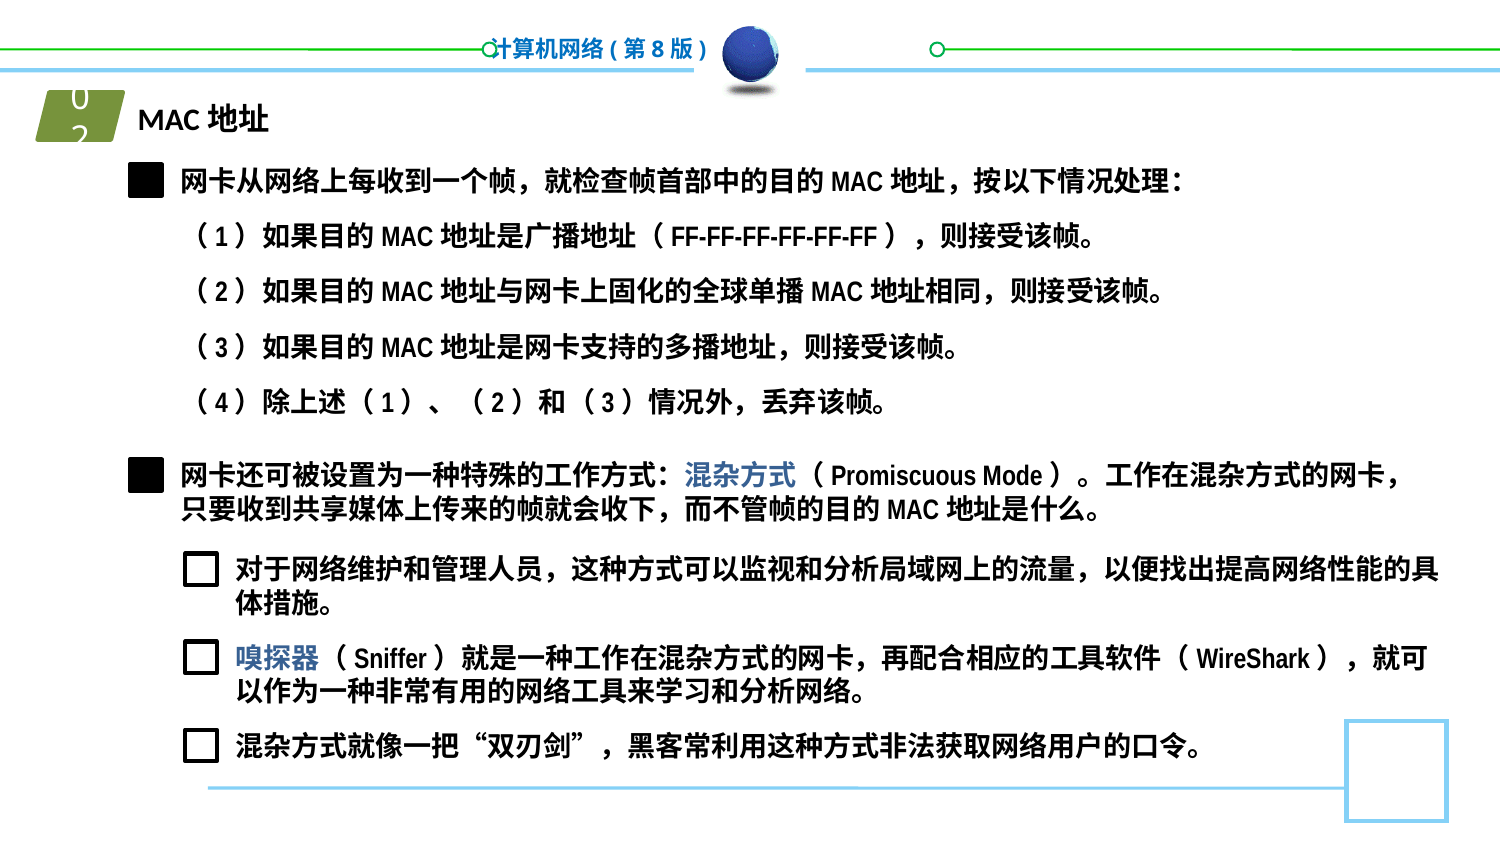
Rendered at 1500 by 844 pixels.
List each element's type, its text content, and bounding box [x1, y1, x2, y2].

text_box [183, 728, 219, 763]
text_box 网卡从网络上每收到一个帧，就检查帧首部中的目的MAC地址，按以下情况处理： [169, 157, 1434, 203]
text_box [183, 551, 219, 587]
picture [720, 24, 780, 91]
text_box 网卡还可被设置为一种特殊的工作方式：混杂方式（Promiscuous Mode）。工作在混杂方式的网卡，只要收到共享媒体上传来的帧就会收下，而不管帧的目的MAC地址是什么。 [169, 452, 1434, 531]
text_box [183, 639, 219, 675]
text_box [128, 162, 164, 198]
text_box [37, 91, 800, 146]
text_box （2）如果目的MAC地址与网卡上固化的全球单播MAC地址相同，则接受该帧。 [169, 267, 1434, 314]
text_box [128, 457, 164, 493]
text_box 嗅探器（Sniffer）就是一种工作在混杂方式的网卡，再配合相应的工具软件（WireShark），就可以作为一种非常有用的网络工具来学习和分析网络。 [224, 634, 1463, 713]
text_box （3）如果目的MAC地址是网卡支持的多播地址，则接受该帧。 [169, 323, 1434, 369]
text_box （1）如果目的MAC地址是广播地址（FF-FF-FF-FF-FF-FF），则接受该帧。 [169, 212, 1434, 259]
text_box 混杂方式就像一把“双刃剑”，黑客常利用这种方式非法获取网络用户的口令。 [224, 722, 1463, 768]
text_box 对于网络维护和管理人员，这种方式可以监视和分析局域网上的流量，以便找出提高网络性能的具体措施。 [224, 546, 1463, 625]
text_box （4）除上述（1）、（2）和（3）情况外，丢弃该帧。 [169, 378, 1434, 424]
